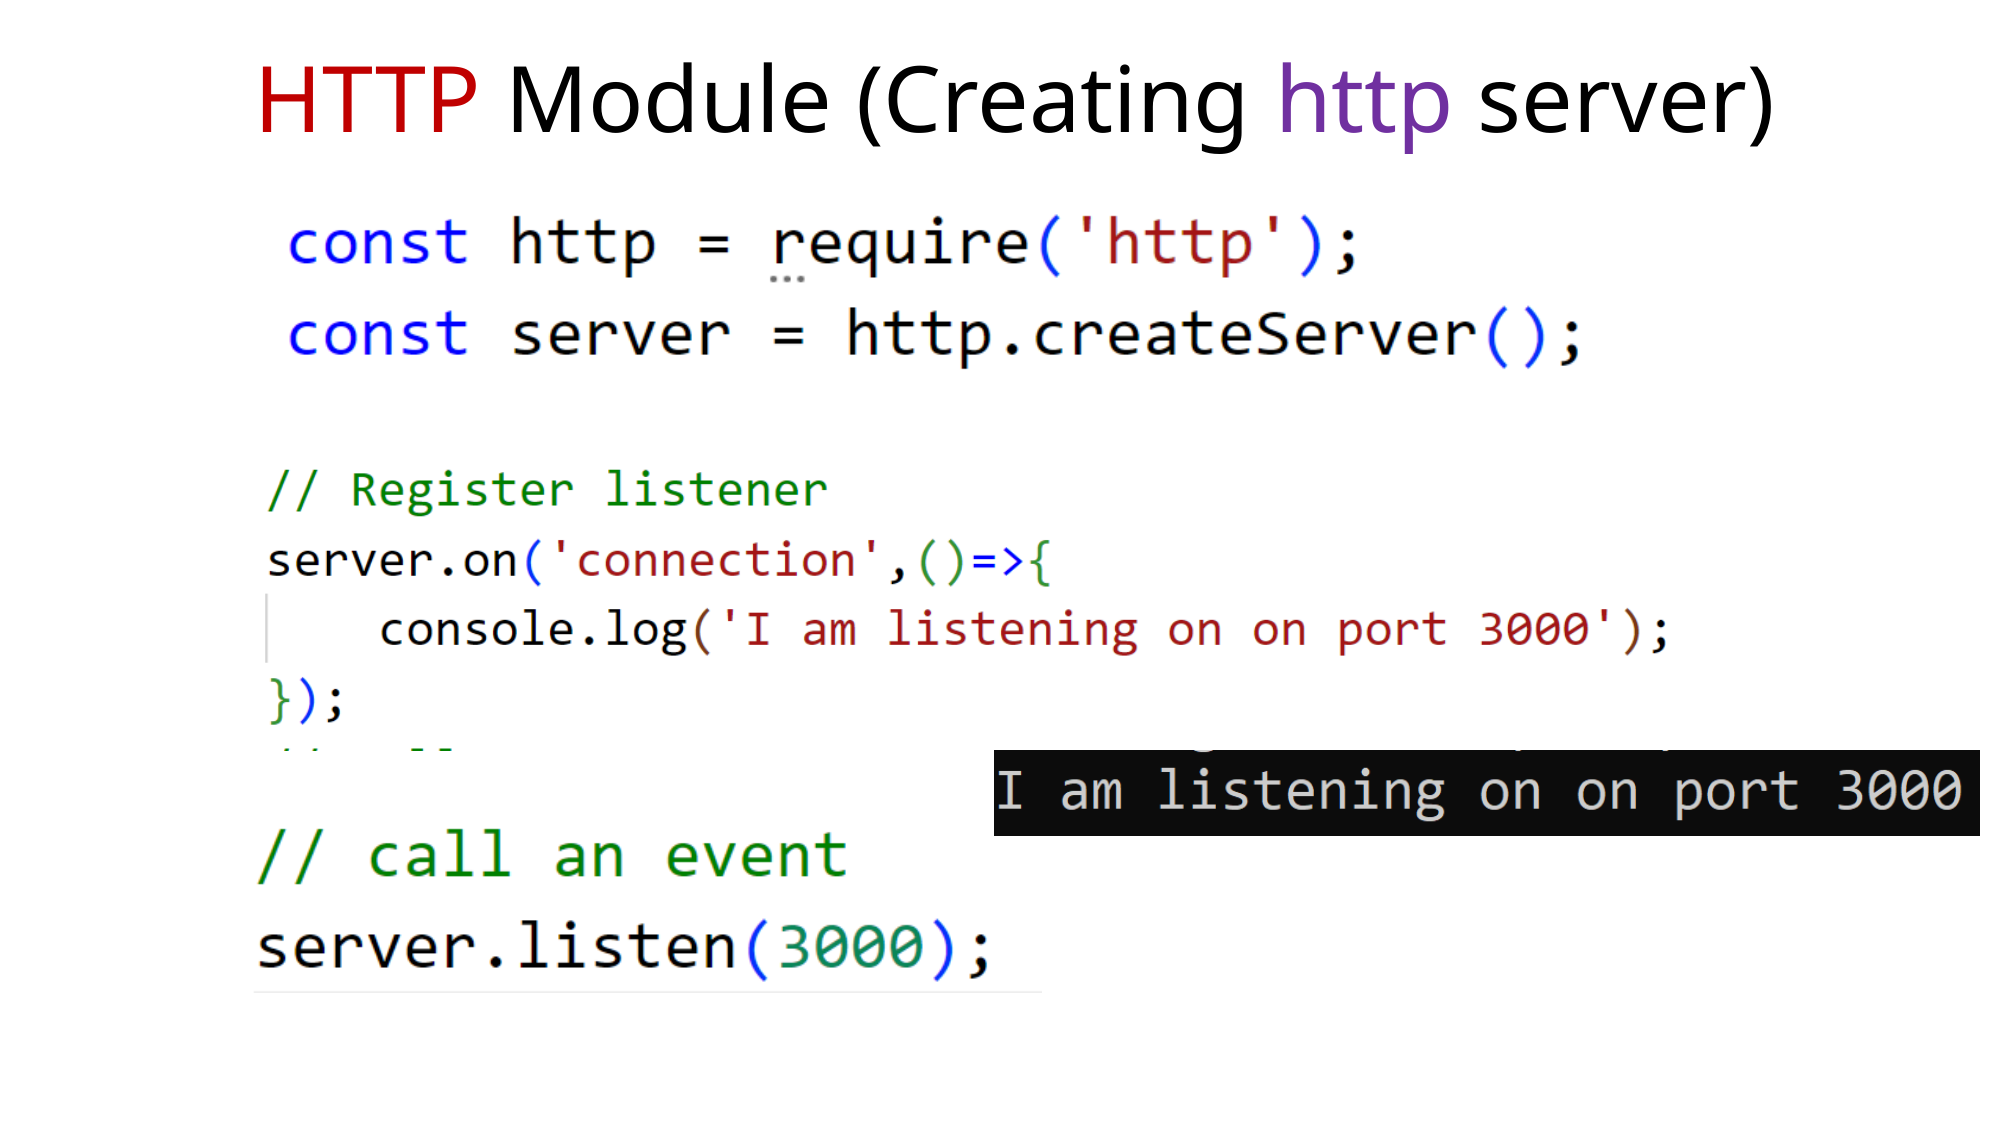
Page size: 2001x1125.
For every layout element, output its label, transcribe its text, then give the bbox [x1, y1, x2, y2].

title HTTP Module (Creating http server) [152, 37, 1878, 168]
picture [260, 199, 1603, 377]
picture [251, 452, 1980, 993]
